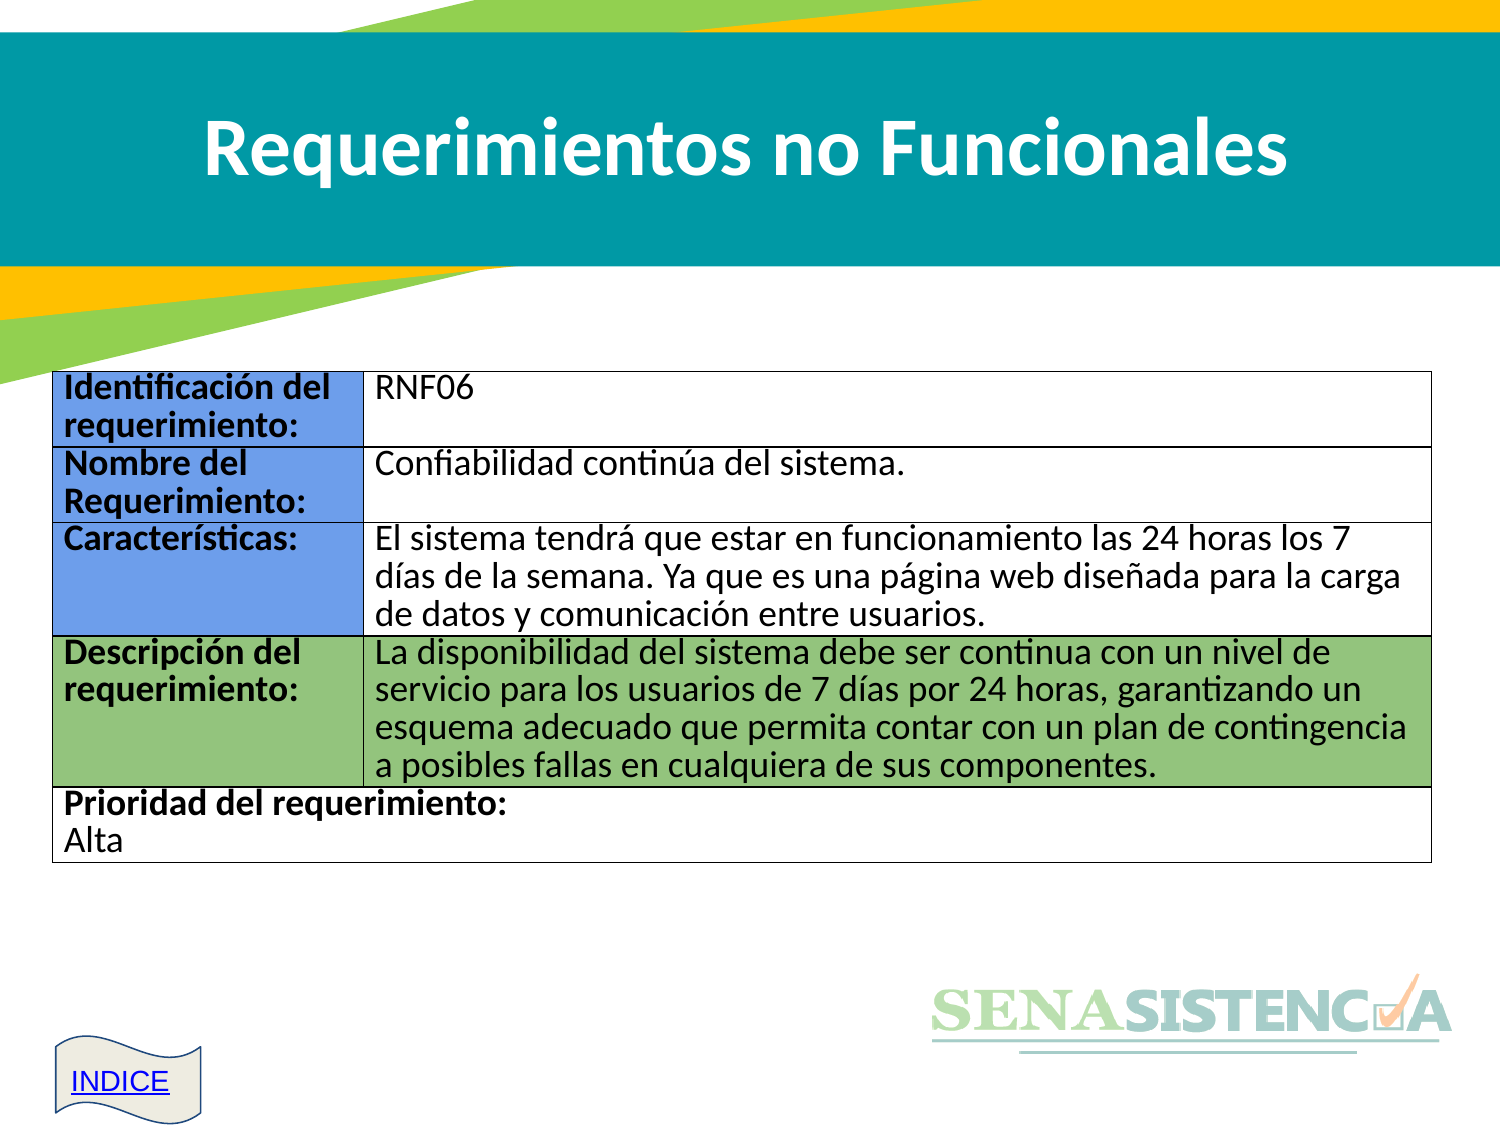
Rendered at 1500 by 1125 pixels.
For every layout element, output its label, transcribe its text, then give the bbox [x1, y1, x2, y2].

table_cell La disponibilidad del sistema debe ser continua con un nivel de servicio para los usuarios de 7 días por 24 horas, garantizando un esquema adecuado que permita contar con un plan de contingencia a posibles fallas en cualquiera de sus componentes. [364, 637, 1431, 786]
table_header Identificación del requerimiento: [53, 372, 363, 446]
table_cell Características: [53, 523, 363, 635]
table_cell El sistema tendrá que estar en funcionamiento las 24 horas los 7 días de la semana. Ya que es una página web diseñada para la carga de datos y comunicación entre usuarios. [364, 523, 1431, 635]
text_box [33, 305, 1486, 467]
table_header RNF06 [364, 372, 1431, 446]
text_box Requerimientos no Funcionales [0, 94, 1495, 190]
table_cell Confiabilidad continúa del sistema. [364, 448, 1431, 522]
table_cell Prioridad del requerimiento: Alta [53, 788, 1431, 862]
table_cell Nombre del Requerimiento: [53, 448, 363, 522]
table_cell Descripción del requerimiento: [53, 637, 363, 786]
text_box INDICE [55, 1036, 201, 1124]
picture [903, 944, 1500, 1125]
